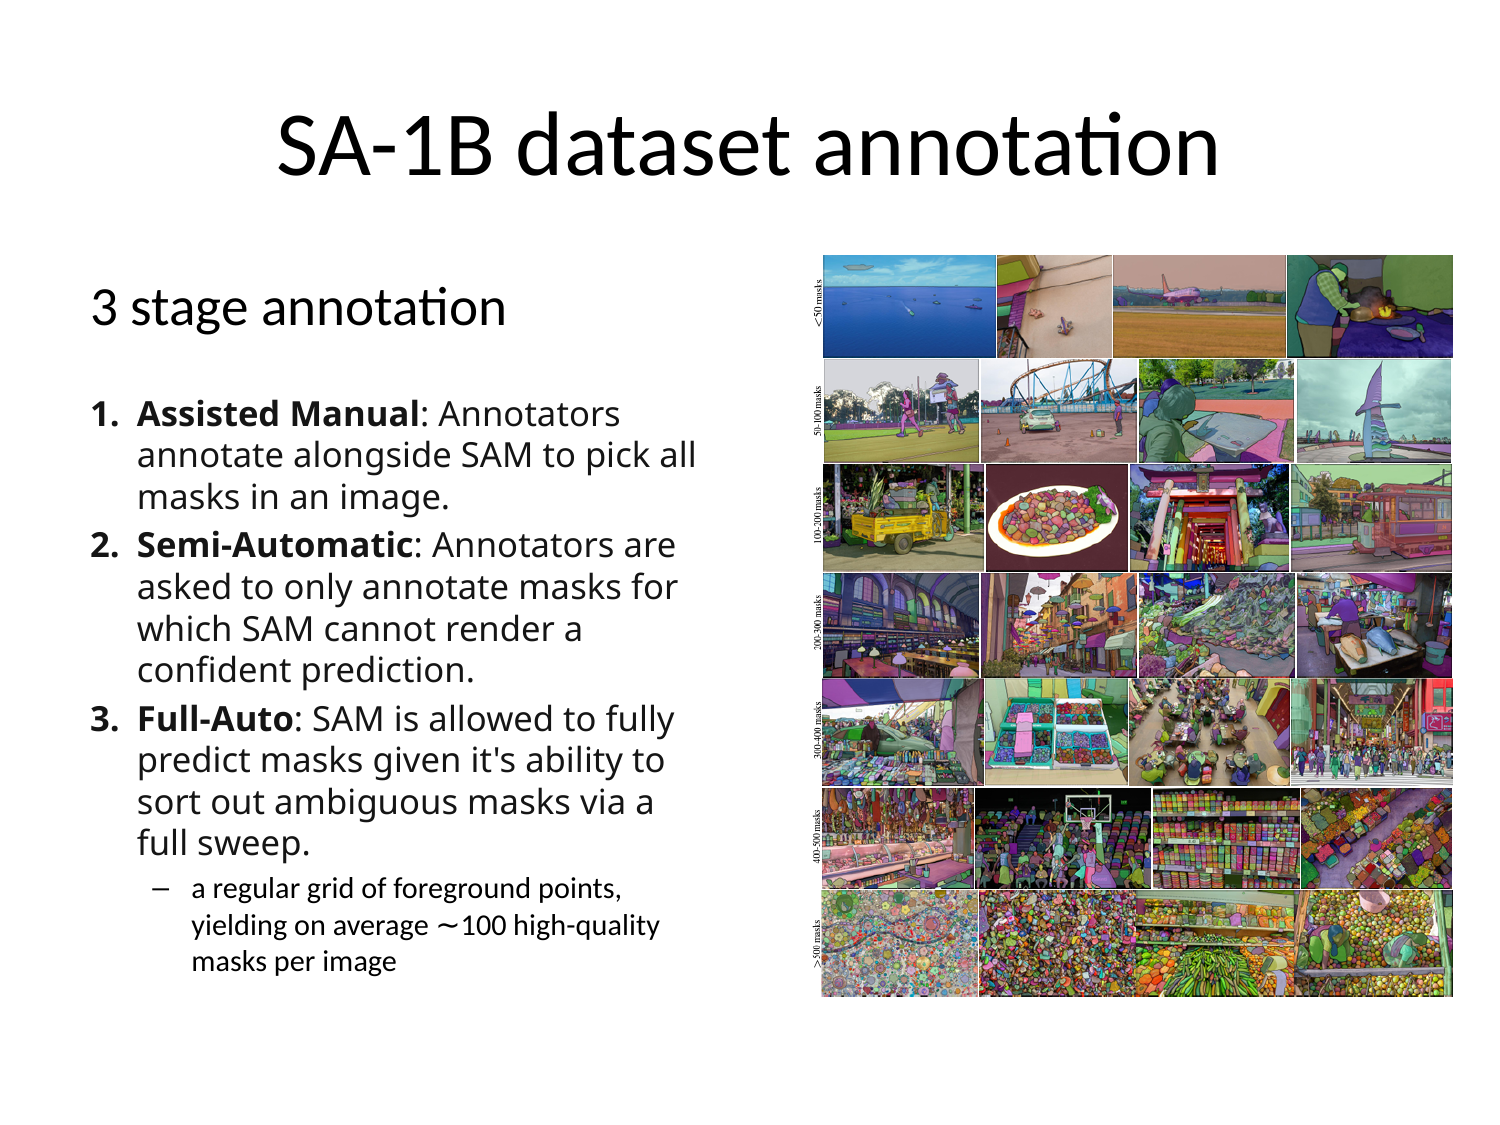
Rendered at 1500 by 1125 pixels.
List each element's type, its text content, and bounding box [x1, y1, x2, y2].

title SA-1B dataset annotation [75, 45, 1425, 233]
picture [801, 255, 1455, 998]
list 3 stage annotation Assisted Manual: Annotators annotate alongside SAM to pick all masks in an image. Semi-Automatic: Annotators are asked to only annotate masks for which SAM cannot render a confident prediction. Full-Auto: SAM is allowed to fully predict masks given it's ability to sort out ambiguous masks via a full sweep. a regular grid of foreground points, yielding on average ∼100 high-quality masks per image [75, 262, 728, 1005]
